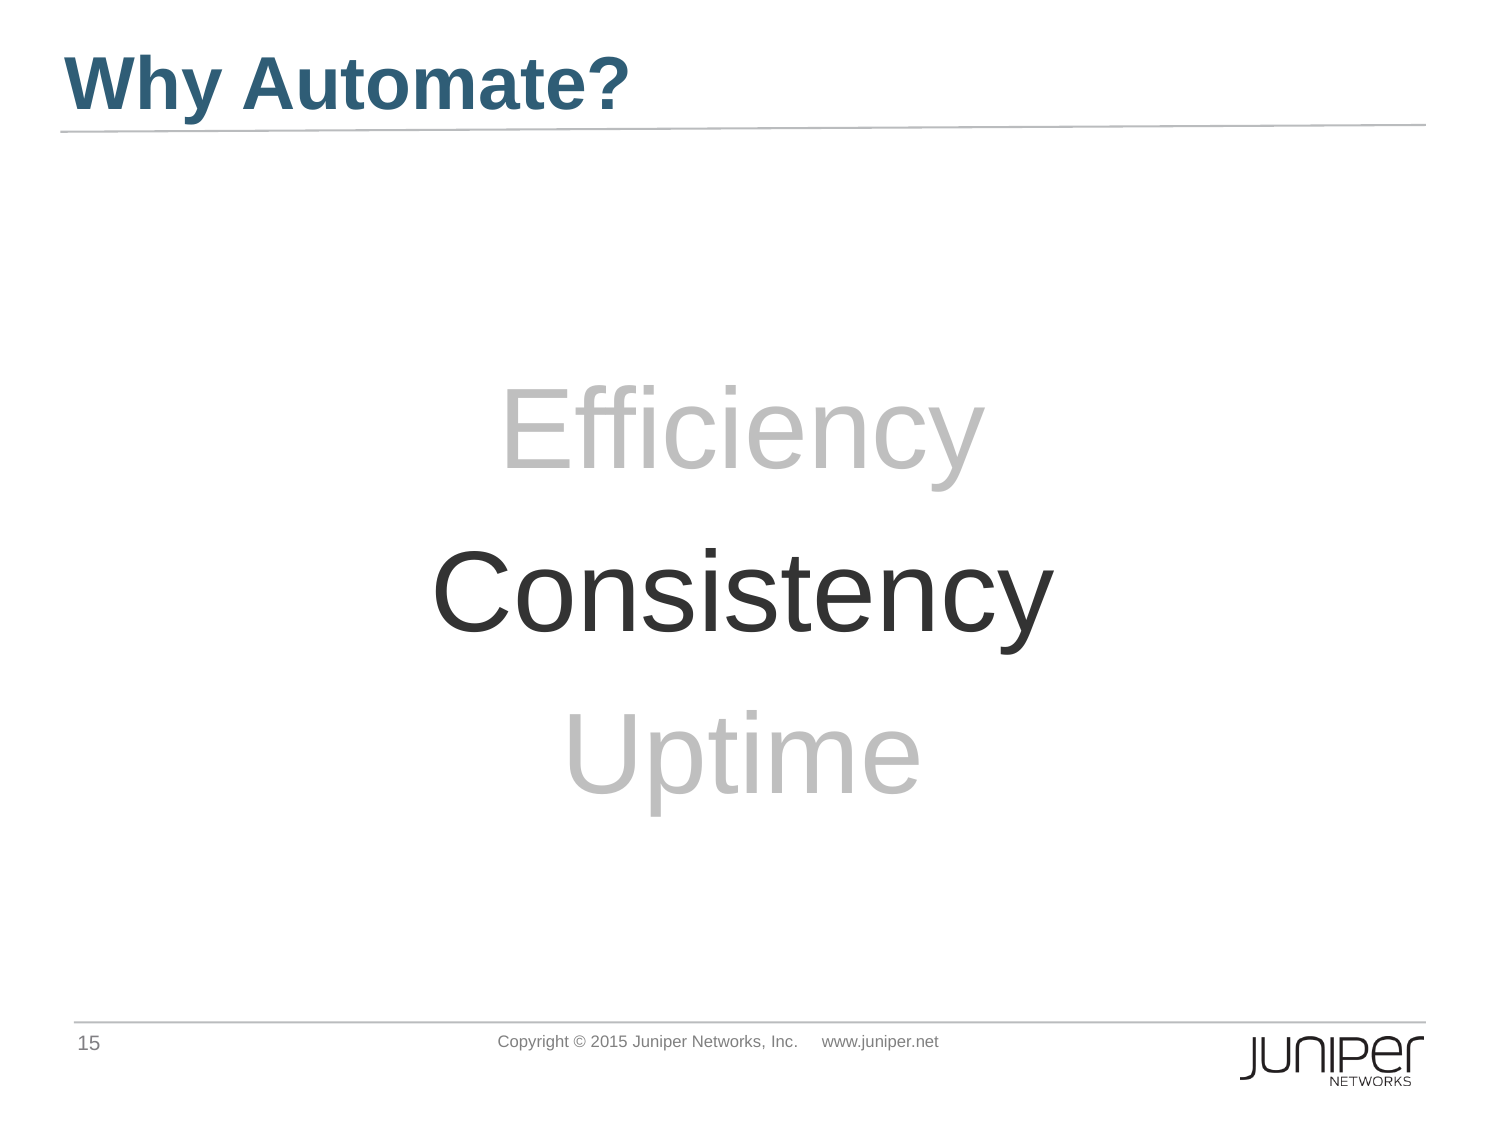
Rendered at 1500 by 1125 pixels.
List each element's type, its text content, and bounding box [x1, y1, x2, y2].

title Why Automate? [50, 37, 1400, 174]
picture [1240, 1036, 1424, 1086]
list Efficiency Consistency Uptime [67, 307, 1418, 864]
